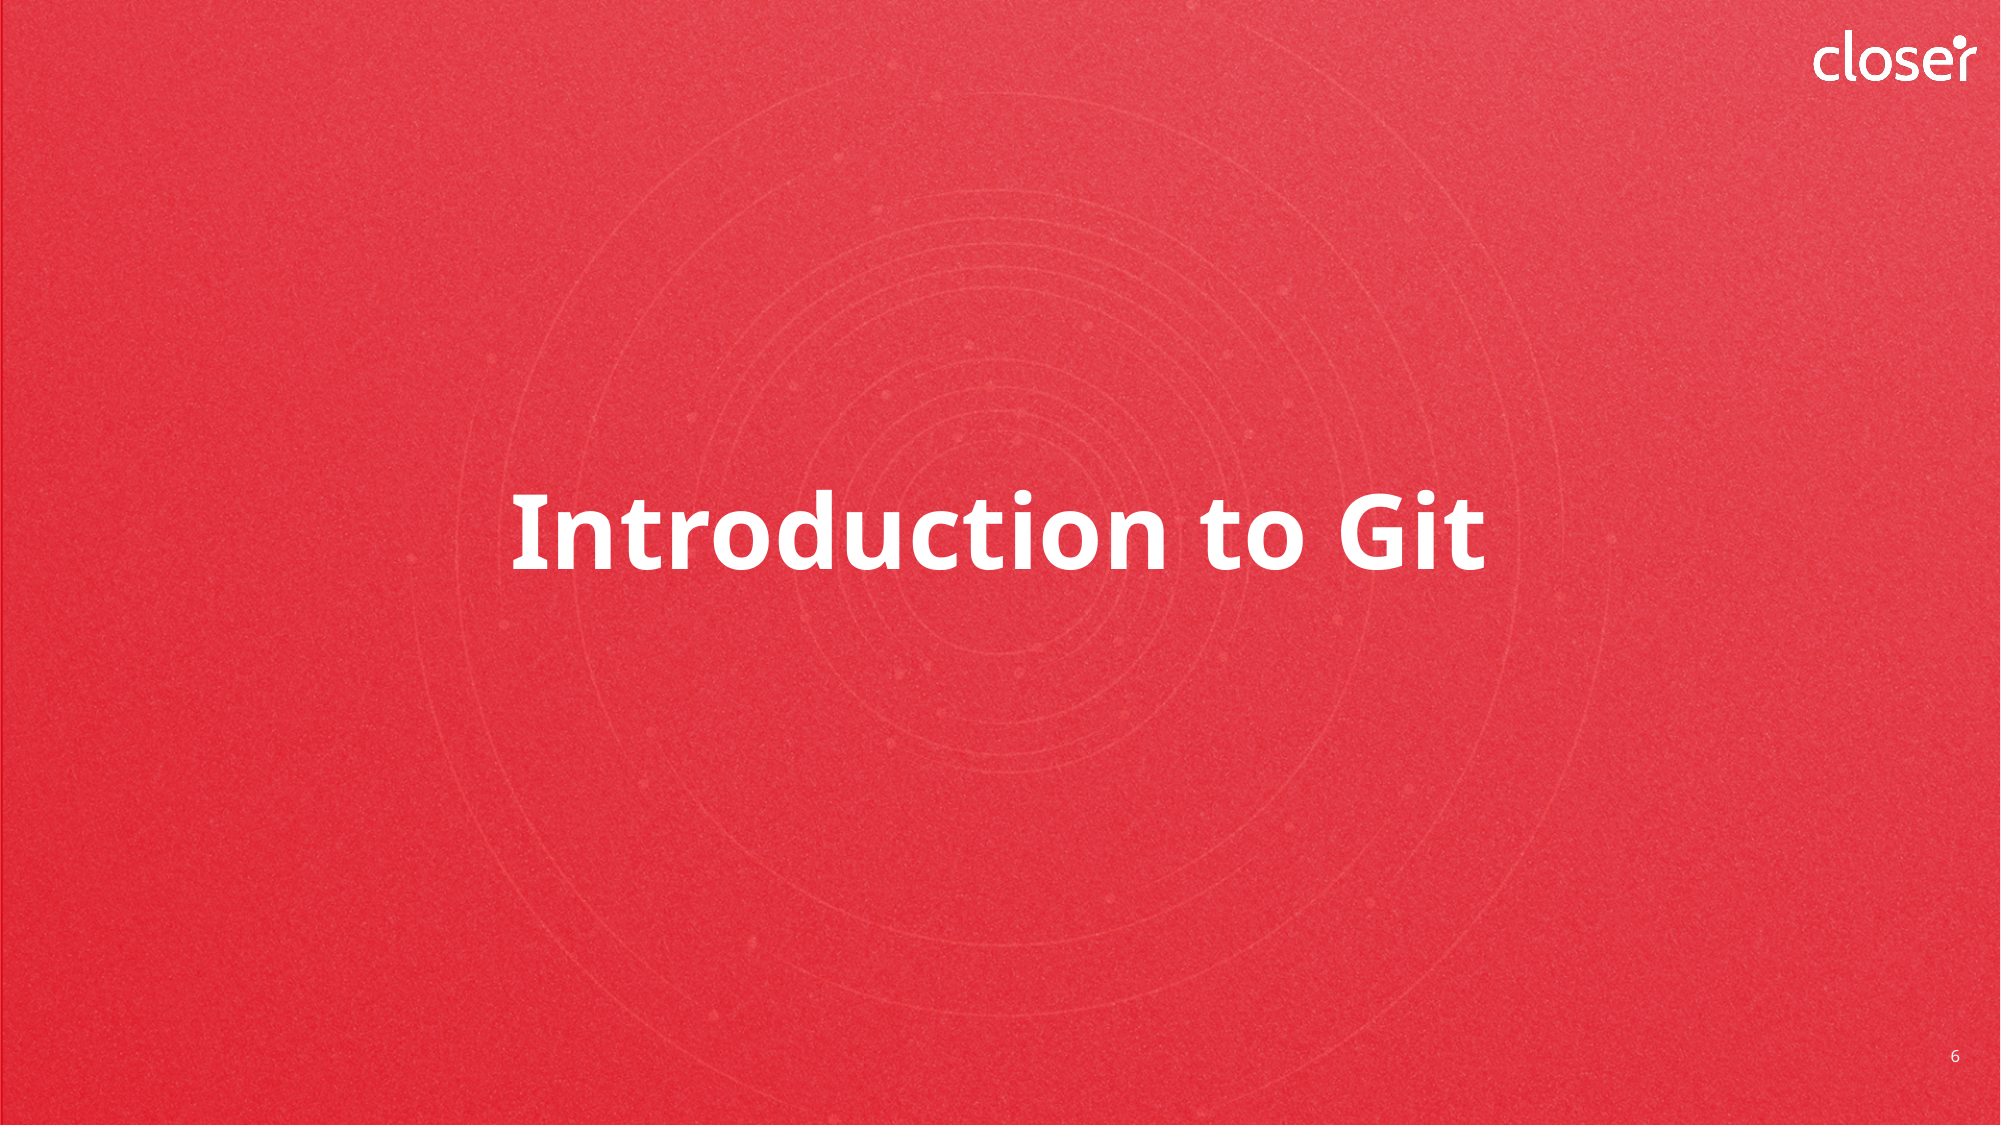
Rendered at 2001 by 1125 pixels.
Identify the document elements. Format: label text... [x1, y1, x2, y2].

slide_number 6 [1856, 1027, 1975, 1088]
title Introduction to Git [485, 467, 1513, 606]
picture [0, 0, 2001, 1125]
